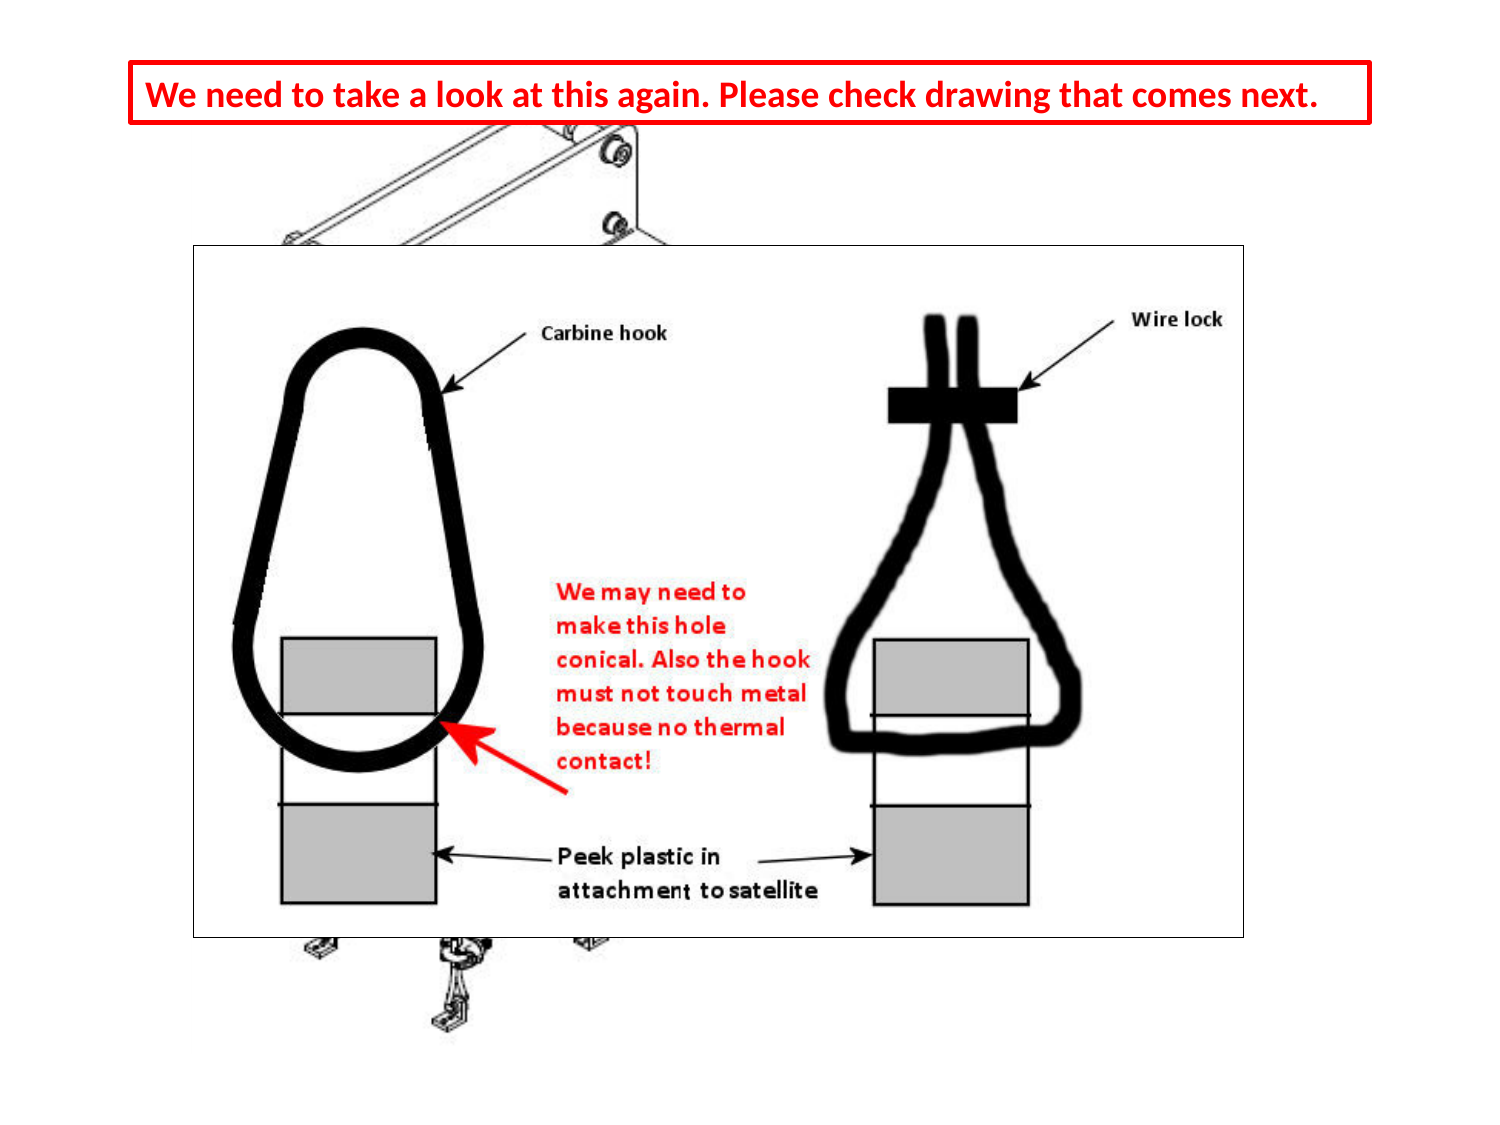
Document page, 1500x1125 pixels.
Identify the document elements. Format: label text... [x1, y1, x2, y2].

text_box We need to take a look at this again. Please check drawing that comes next. [718, 62, 1370, 123]
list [190, 62, 718, 1054]
picture [193, 245, 1244, 938]
text_box We need to take a look at this again. Please check drawing that comes next. [130, 62, 190, 123]
